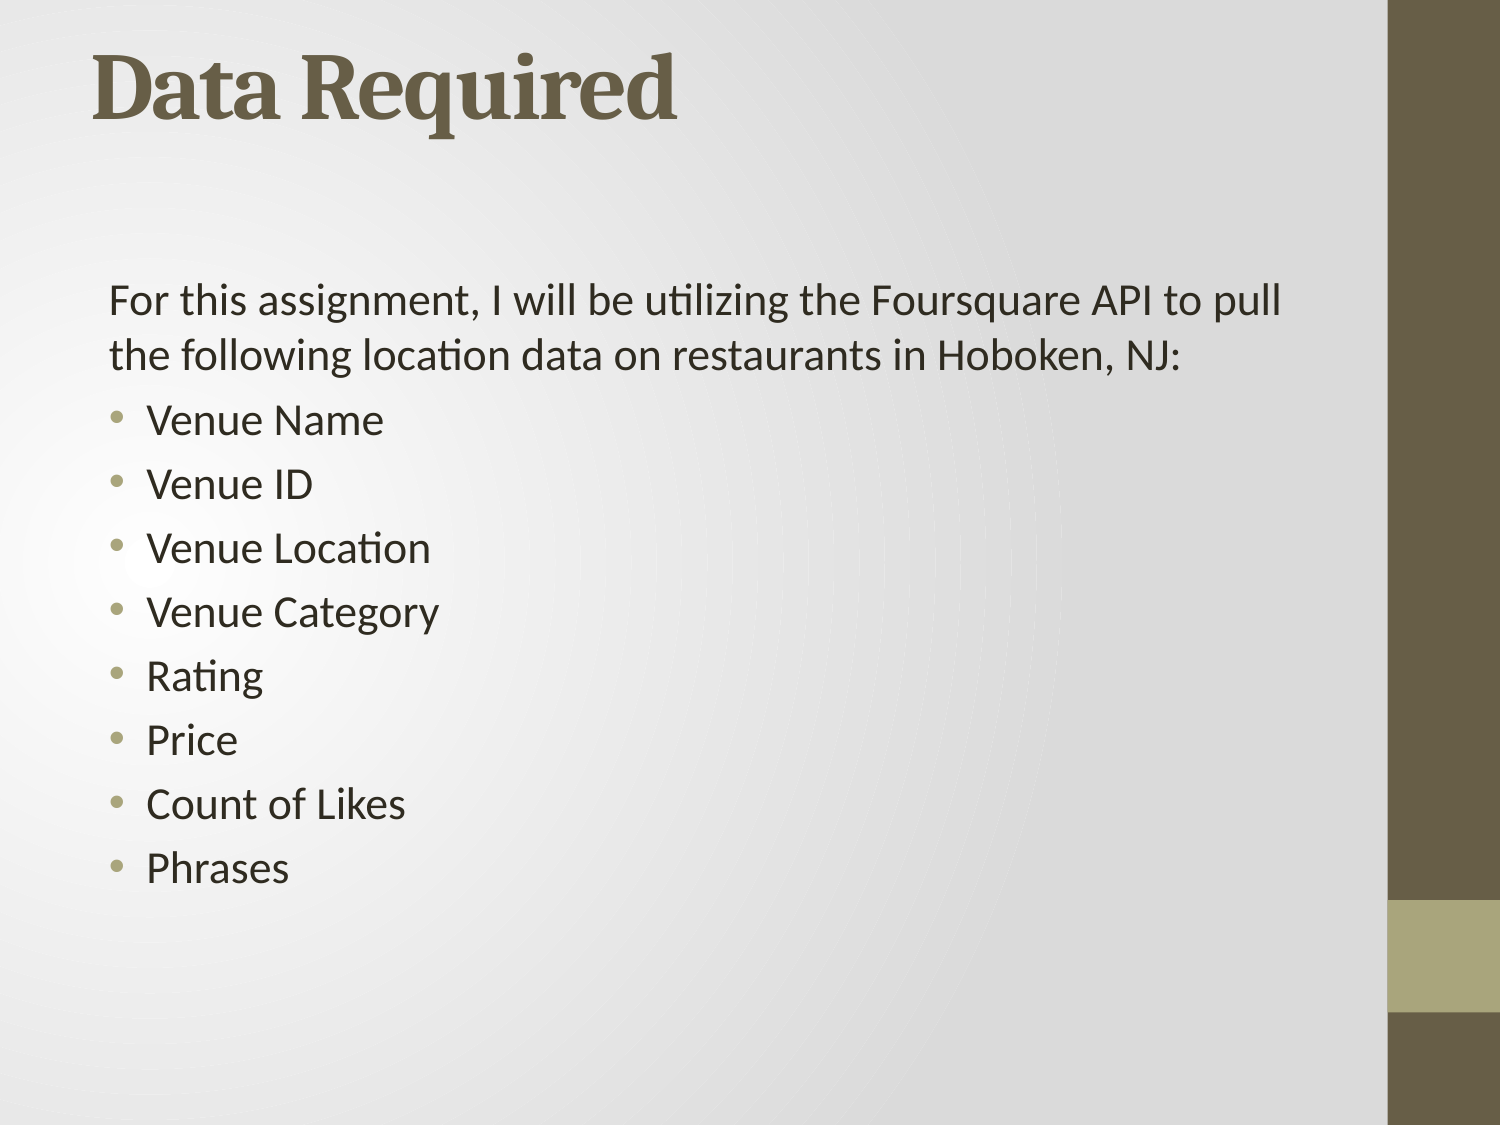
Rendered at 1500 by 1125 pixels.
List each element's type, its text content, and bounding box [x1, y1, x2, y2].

list For this assignment, I will be utilizing the Foursquare API to pull the following location data on restaurants in Hoboken, NJ: Venue Name Venue ID Venue Location Venue Category Rating Price Count of Likes Phrases [75, 262, 1325, 1050]
title Data Required [75, 45, 1325, 233]
